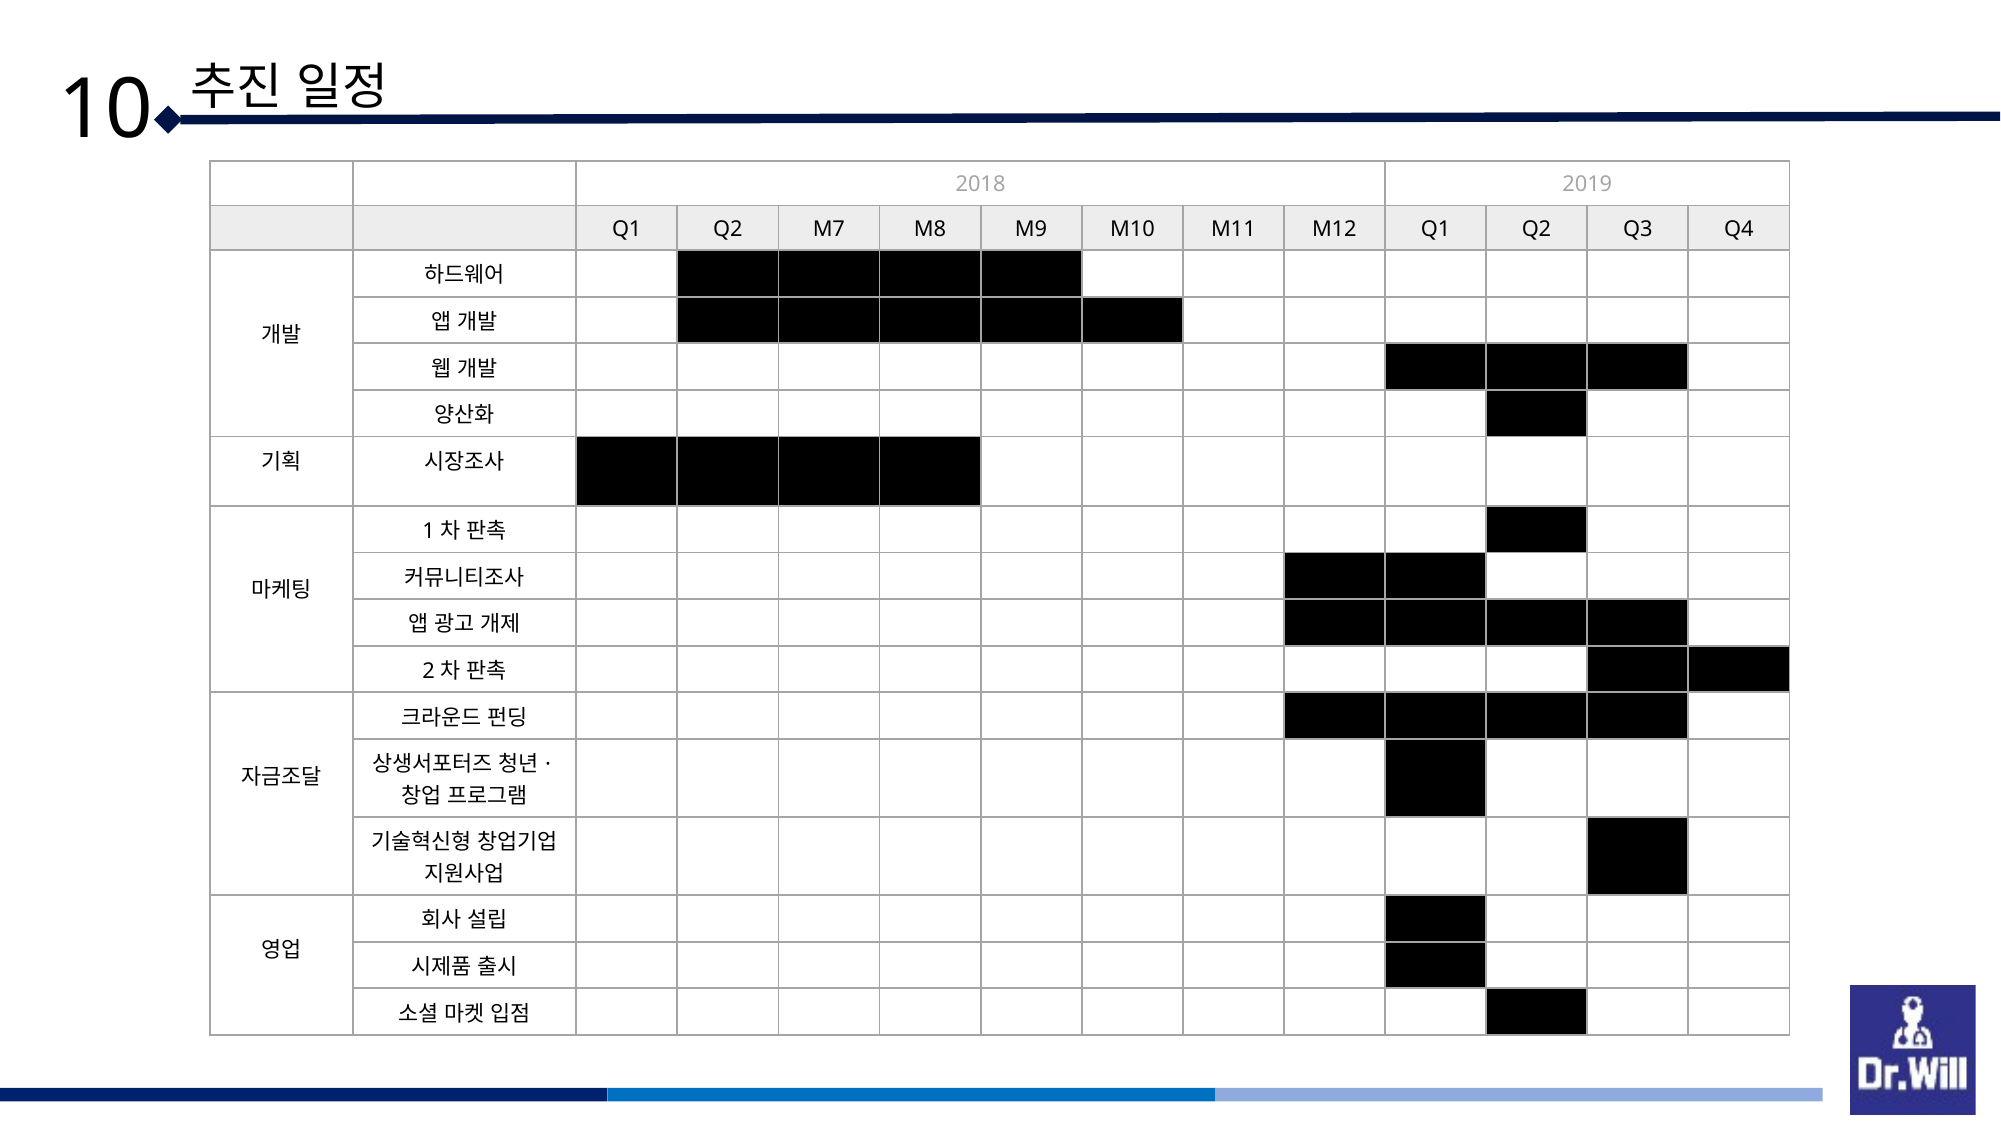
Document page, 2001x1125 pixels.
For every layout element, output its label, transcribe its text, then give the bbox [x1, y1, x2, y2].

table_cell [1588, 693, 1687, 738]
table_cell [1386, 437, 1485, 505]
table_cell [577, 989, 676, 1034]
table_cell [1083, 437, 1182, 505]
table_cell [577, 647, 676, 691]
table_cell 영업 [211, 896, 352, 1034]
table_cell [779, 553, 879, 598]
table_cell [1487, 943, 1586, 987]
table_cell [1184, 437, 1283, 505]
table_cell [1588, 251, 1687, 296]
table_cell [1083, 391, 1182, 436]
table_cell [577, 391, 676, 436]
table_cell [1487, 507, 1586, 552]
table_cell 기획 [211, 437, 352, 505]
table_cell [880, 647, 980, 691]
table_cell [1386, 507, 1485, 552]
table_cell [577, 896, 676, 941]
table_cell [1386, 553, 1485, 598]
table_cell Q3 [1588, 206, 1687, 249]
table_cell [1083, 600, 1182, 645]
table_cell [1285, 600, 1384, 645]
table_cell [1184, 943, 1283, 987]
table_cell [1083, 740, 1182, 816]
table_cell [779, 818, 879, 894]
table_cell [1285, 507, 1384, 552]
table_cell 앱 개발 [354, 298, 575, 342]
table_cell [982, 989, 1081, 1034]
table_cell [982, 553, 1081, 598]
table_cell [1487, 553, 1586, 598]
table_cell [1386, 693, 1485, 738]
table_cell [577, 818, 676, 894]
table_cell [1285, 647, 1384, 691]
table_cell 2차 판촉 [354, 647, 575, 691]
table_cell [1689, 553, 1789, 598]
table_cell [880, 298, 980, 342]
table_cell 1차 판촉 [354, 507, 575, 552]
table_cell [678, 344, 778, 389]
table_cell [1689, 437, 1789, 505]
table_cell 양산화 [354, 391, 575, 436]
table_cell [1689, 818, 1789, 894]
table_cell [1184, 896, 1283, 941]
table_cell [1285, 896, 1384, 941]
table_cell [880, 553, 980, 598]
table_cell [982, 740, 1081, 816]
table_cell [678, 989, 778, 1034]
table_cell [1386, 896, 1485, 941]
table_cell [779, 344, 879, 389]
table_cell [982, 818, 1081, 894]
table_cell 하드웨어 [354, 251, 575, 296]
table_cell [1588, 391, 1687, 436]
table_cell [1083, 989, 1182, 1034]
table_cell [1487, 818, 1586, 894]
table_cell [678, 693, 778, 738]
text_box 10 [43, 46, 169, 162]
table_cell [779, 251, 879, 296]
table_cell [779, 896, 879, 941]
table_cell [1184, 298, 1283, 342]
table_cell [1285, 989, 1384, 1034]
table_cell [1487, 391, 1586, 436]
table_cell [1487, 740, 1586, 816]
table_cell [1285, 251, 1384, 296]
table_cell [678, 818, 778, 894]
table_cell [779, 437, 879, 505]
table_cell [1083, 553, 1182, 598]
table_cell [577, 740, 676, 816]
table_cell [577, 600, 676, 645]
table_cell [1386, 344, 1485, 389]
table_cell [678, 507, 778, 552]
table_cell 커뮤니티조사 [354, 553, 575, 598]
table_cell [1184, 818, 1283, 894]
table_cell [1487, 437, 1586, 505]
table_header 2019 [1386, 162, 1789, 205]
table_cell [577, 344, 676, 389]
table_cell M9 [982, 206, 1081, 249]
table_cell [880, 693, 980, 738]
table_cell [354, 206, 575, 249]
table_cell [1083, 344, 1182, 389]
table_cell [779, 943, 879, 987]
table_cell [1588, 298, 1687, 342]
table_cell [1184, 507, 1283, 552]
table_cell [1386, 647, 1485, 691]
table_cell [1588, 989, 1687, 1034]
table_cell 앱 광고 개제 [354, 600, 575, 645]
table_cell [1487, 600, 1586, 645]
table_cell [678, 740, 778, 816]
table_cell [678, 943, 778, 987]
table_cell [1184, 391, 1283, 436]
table_cell [779, 693, 879, 738]
table_cell [1588, 943, 1687, 987]
table_cell 소셜 마켓 입점 [354, 989, 575, 1034]
table_cell [1487, 896, 1586, 941]
table_cell [1386, 391, 1485, 436]
table_cell [678, 896, 778, 941]
table_cell [1083, 693, 1182, 738]
table_cell 웹 개발 [354, 344, 575, 389]
table_cell [880, 600, 980, 645]
table_cell [1285, 437, 1384, 505]
table_cell [1487, 693, 1586, 738]
text_box 추진 일정 [175, 46, 404, 122]
table_cell Q1 [577, 206, 676, 249]
table_cell [1487, 989, 1586, 1034]
table_cell [982, 251, 1081, 296]
table_cell [1689, 600, 1789, 645]
table_cell [678, 298, 778, 342]
table_cell [1184, 740, 1283, 816]
table_cell [880, 507, 980, 552]
table_cell [1689, 740, 1789, 816]
table_cell [678, 647, 778, 691]
table_cell Q4 [1689, 206, 1789, 249]
table_cell [1487, 647, 1586, 691]
table_cell Q2 [678, 206, 778, 249]
table_cell [880, 989, 980, 1034]
table_cell [1487, 298, 1586, 342]
table_cell [577, 553, 676, 598]
table_cell [1083, 943, 1182, 987]
table_cell [880, 740, 980, 816]
table_cell [779, 740, 879, 816]
table_cell [1083, 507, 1182, 552]
table_cell [880, 251, 980, 296]
table_cell [779, 989, 879, 1034]
table_cell [1386, 251, 1485, 296]
table_cell [880, 437, 980, 505]
table_cell [1588, 437, 1687, 505]
table_cell [1588, 818, 1687, 894]
table_cell [1083, 298, 1182, 342]
picture [1850, 985, 1976, 1115]
table_cell [982, 391, 1081, 436]
table_cell [1285, 298, 1384, 342]
table_cell [779, 391, 879, 436]
table_cell M7 [779, 206, 879, 249]
table_cell [1386, 989, 1485, 1034]
table_cell [1689, 647, 1789, 691]
table_cell [1689, 344, 1789, 389]
table_cell 시제품 출시 [354, 943, 575, 987]
table_cell [1083, 251, 1182, 296]
table_cell [1689, 251, 1789, 296]
table_cell M10 [1083, 206, 1182, 249]
table_header 2018 [577, 162, 1384, 205]
table_cell 자금조달 [211, 693, 352, 894]
table_cell [982, 647, 1081, 691]
table_cell [1184, 251, 1283, 296]
table_cell [1285, 943, 1384, 987]
table_cell [1184, 693, 1283, 738]
table_cell Q1 [1386, 206, 1485, 249]
table_cell [779, 298, 879, 342]
table_cell [1386, 943, 1485, 987]
table_cell [1184, 647, 1283, 691]
table_cell [1588, 344, 1687, 389]
table_cell [1083, 818, 1182, 894]
table_cell [880, 391, 980, 436]
table_cell [1588, 896, 1687, 941]
table_cell [1689, 943, 1789, 987]
table_cell [1689, 391, 1789, 436]
table_cell [779, 507, 879, 552]
table_header [211, 162, 352, 205]
table_cell 마케팅 [211, 507, 352, 691]
table_cell [779, 600, 879, 645]
table_cell 기술혁신형 창업기업 지원사업 [354, 818, 575, 894]
table_cell [880, 344, 980, 389]
table_cell 시장조사 [354, 437, 575, 505]
table_cell [678, 437, 778, 505]
table_cell Q2 [1487, 206, 1586, 249]
table_cell 상생서포터즈 청년·창업 프로그램 [354, 740, 575, 816]
table_cell [982, 437, 1081, 505]
table_cell [1487, 251, 1586, 296]
table_header [354, 162, 575, 205]
table_cell [1386, 818, 1485, 894]
table_cell 개발 [211, 251, 352, 436]
table_cell [880, 943, 980, 987]
table_cell [577, 251, 676, 296]
table_cell [1285, 693, 1384, 738]
table_cell [1588, 553, 1687, 598]
table_cell [577, 437, 676, 505]
table_cell [1386, 600, 1485, 645]
table_cell [1689, 896, 1789, 941]
table_cell [211, 206, 352, 249]
table_cell [982, 600, 1081, 645]
table_cell [982, 507, 1081, 552]
table_cell [1588, 507, 1687, 552]
table_cell [880, 818, 980, 894]
table_cell 크라운드 펀딩 [354, 693, 575, 738]
table_cell [577, 507, 676, 552]
table_cell [1386, 298, 1485, 342]
table_cell [577, 693, 676, 738]
table_cell [982, 344, 1081, 389]
table_cell [678, 553, 778, 598]
table_cell [1588, 600, 1687, 645]
table_cell [678, 391, 778, 436]
table_cell [1285, 344, 1384, 389]
table_cell [1588, 740, 1687, 816]
table_cell [1285, 391, 1384, 436]
table_cell 회사 설립 [354, 896, 575, 941]
table_cell [1285, 740, 1384, 816]
table_cell [1588, 647, 1687, 691]
table_cell [1689, 989, 1789, 1034]
table_cell M12 [1285, 206, 1384, 249]
table_cell [1689, 693, 1789, 738]
table_cell [577, 298, 676, 342]
table_cell M11 [1184, 206, 1283, 249]
table_cell [779, 647, 879, 691]
table_cell [1285, 553, 1384, 598]
table_cell [1487, 344, 1586, 389]
table_cell [1083, 647, 1182, 691]
table_cell [982, 943, 1081, 987]
table_cell [678, 251, 778, 296]
table_cell [982, 896, 1081, 941]
table_cell [1689, 298, 1789, 342]
table_cell [1184, 600, 1283, 645]
table_cell [1285, 818, 1384, 894]
table_cell [1184, 989, 1283, 1034]
table_cell M8 [880, 206, 980, 249]
table_cell [577, 943, 676, 987]
table_cell [678, 600, 778, 645]
table_cell [1184, 344, 1283, 389]
table_cell [1184, 553, 1283, 598]
table_cell [880, 896, 980, 941]
table_cell [1689, 507, 1789, 552]
table_cell [1386, 740, 1485, 816]
table_cell [1083, 896, 1182, 941]
table_cell [982, 693, 1081, 738]
table_cell [982, 298, 1081, 342]
